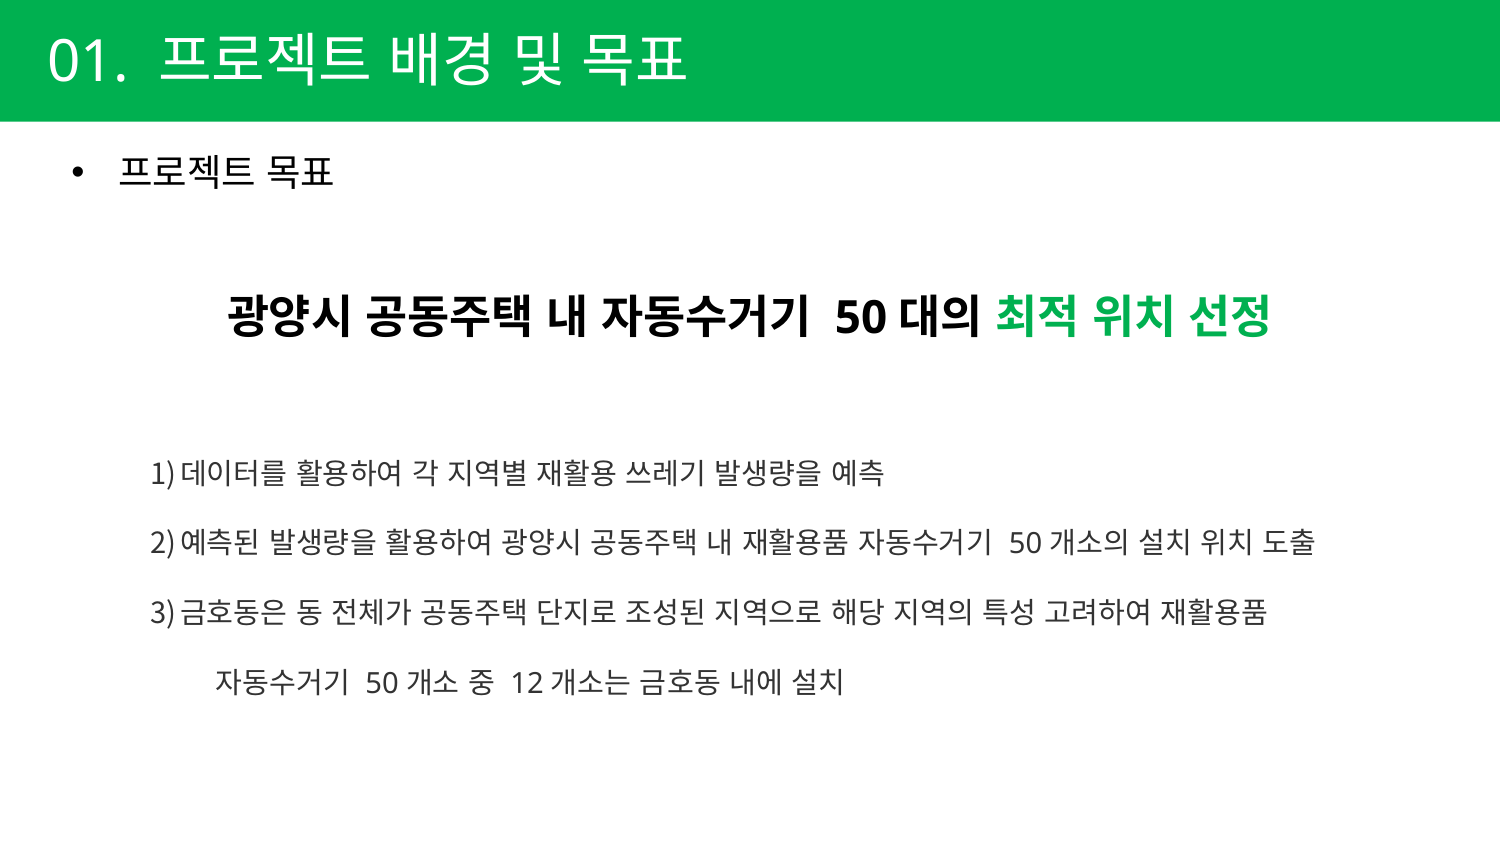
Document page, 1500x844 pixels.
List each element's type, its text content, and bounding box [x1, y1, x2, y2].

text_box 데이터를 활용하여 각 지역별 재활용 쓰레기 발생량을 예측 예측된 발생량을 활용하여 광양시 공동주택 내 재활용품 자동수거기 50개소의 설치 위치 도출 금호동은 동 전체가 공동주택 단지로 조성된 지역으로 해당 지역의 특성 고려하여 재활용품 자동수거기 50개소 중 12개소는 금호동 내에 설치 [135, 412, 1397, 708]
text_box 광양시 공동주택 내 자동수거기 50대의 최적 위치 선정 [212, 280, 1288, 351]
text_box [0, 0, 1500, 122]
text_box 프로젝트 목표 [56, 141, 351, 202]
